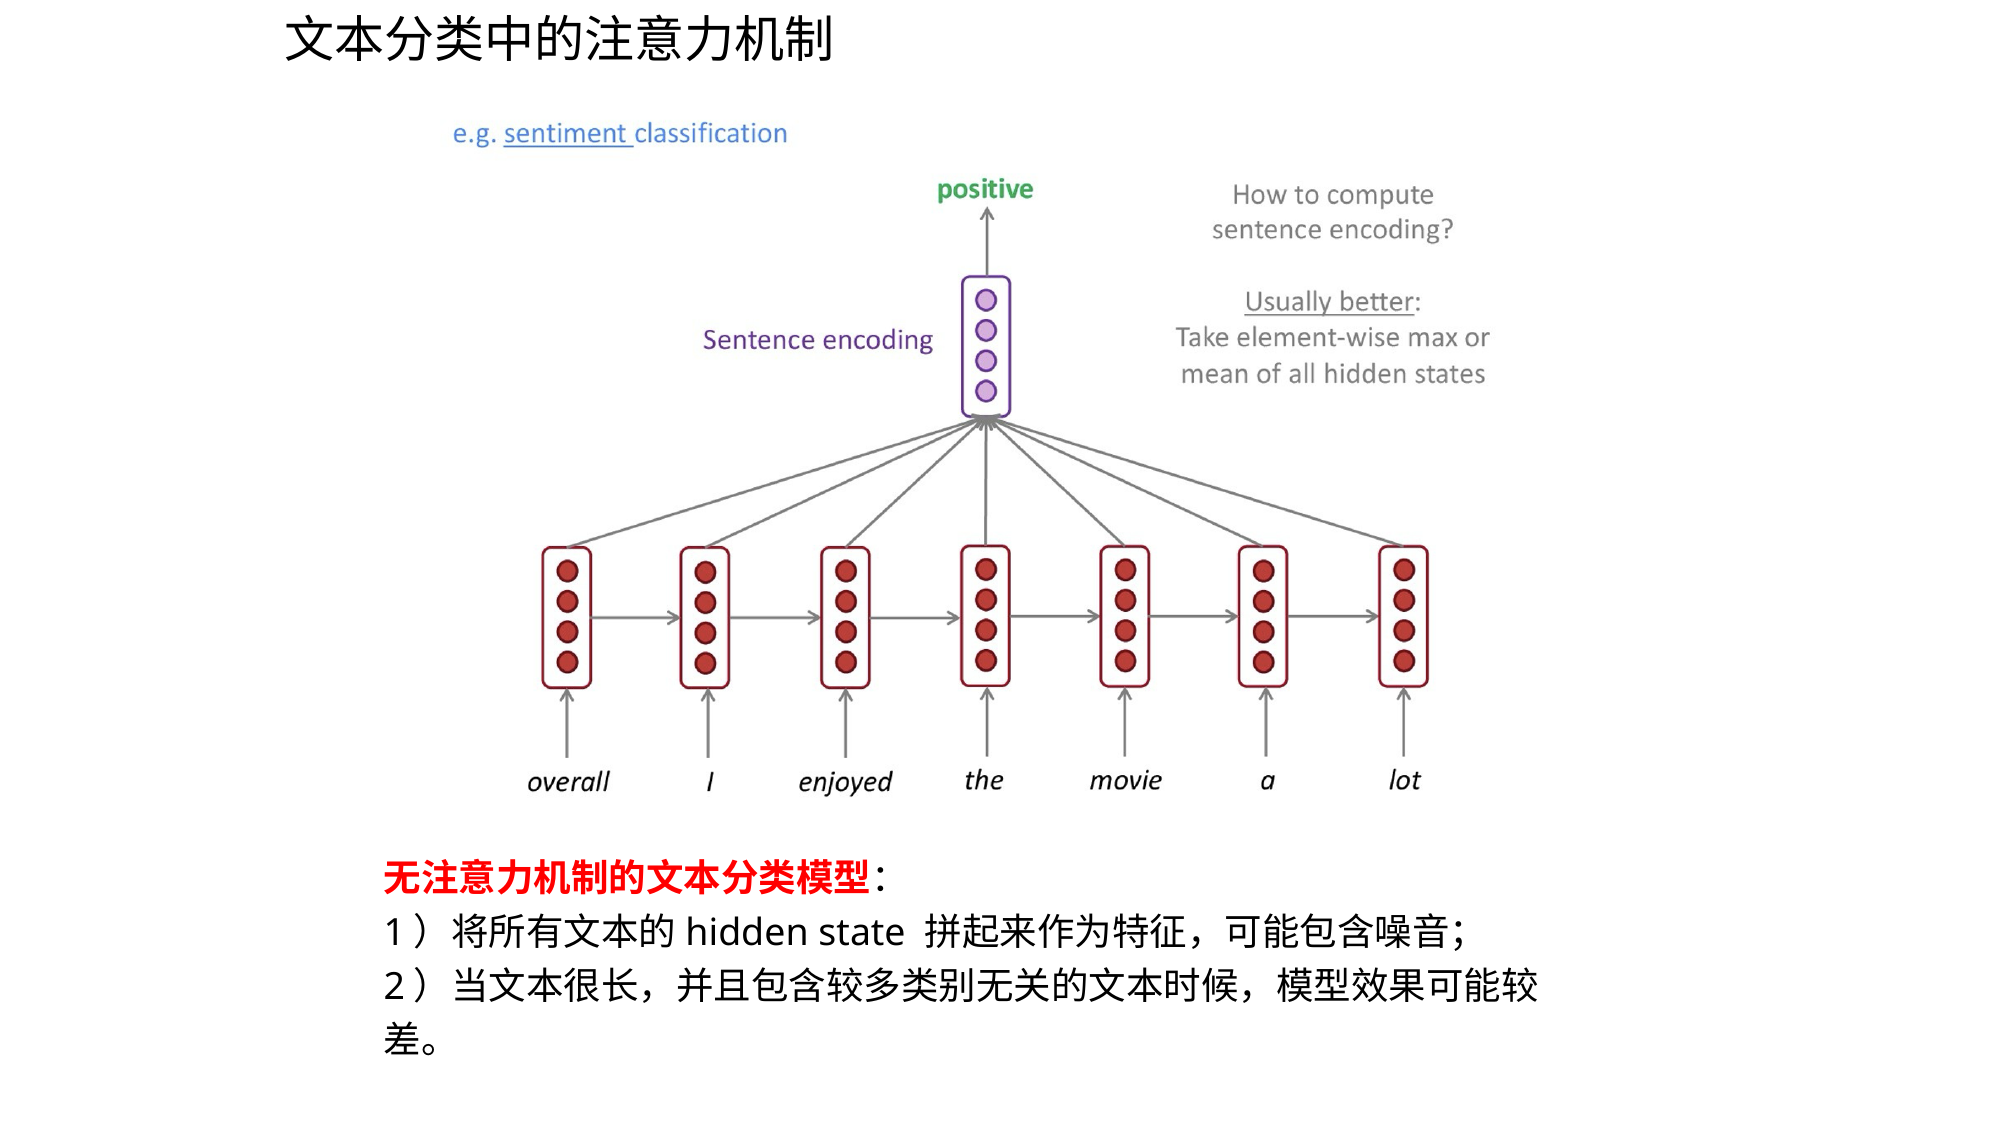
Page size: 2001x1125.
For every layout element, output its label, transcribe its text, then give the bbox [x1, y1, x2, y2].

title 文本分类中的注意力机制 [282, 12, 1465, 203]
text_box 无注意力机制的文本分类模型： 1）将所有文本的hidden state 拼起来作为特征，可能包含噪音； 2）当文本很长，并且包含较多类别无关的文本时候，模型效果可能较差。 [368, 837, 1569, 1069]
picture [431, 112, 1569, 810]
